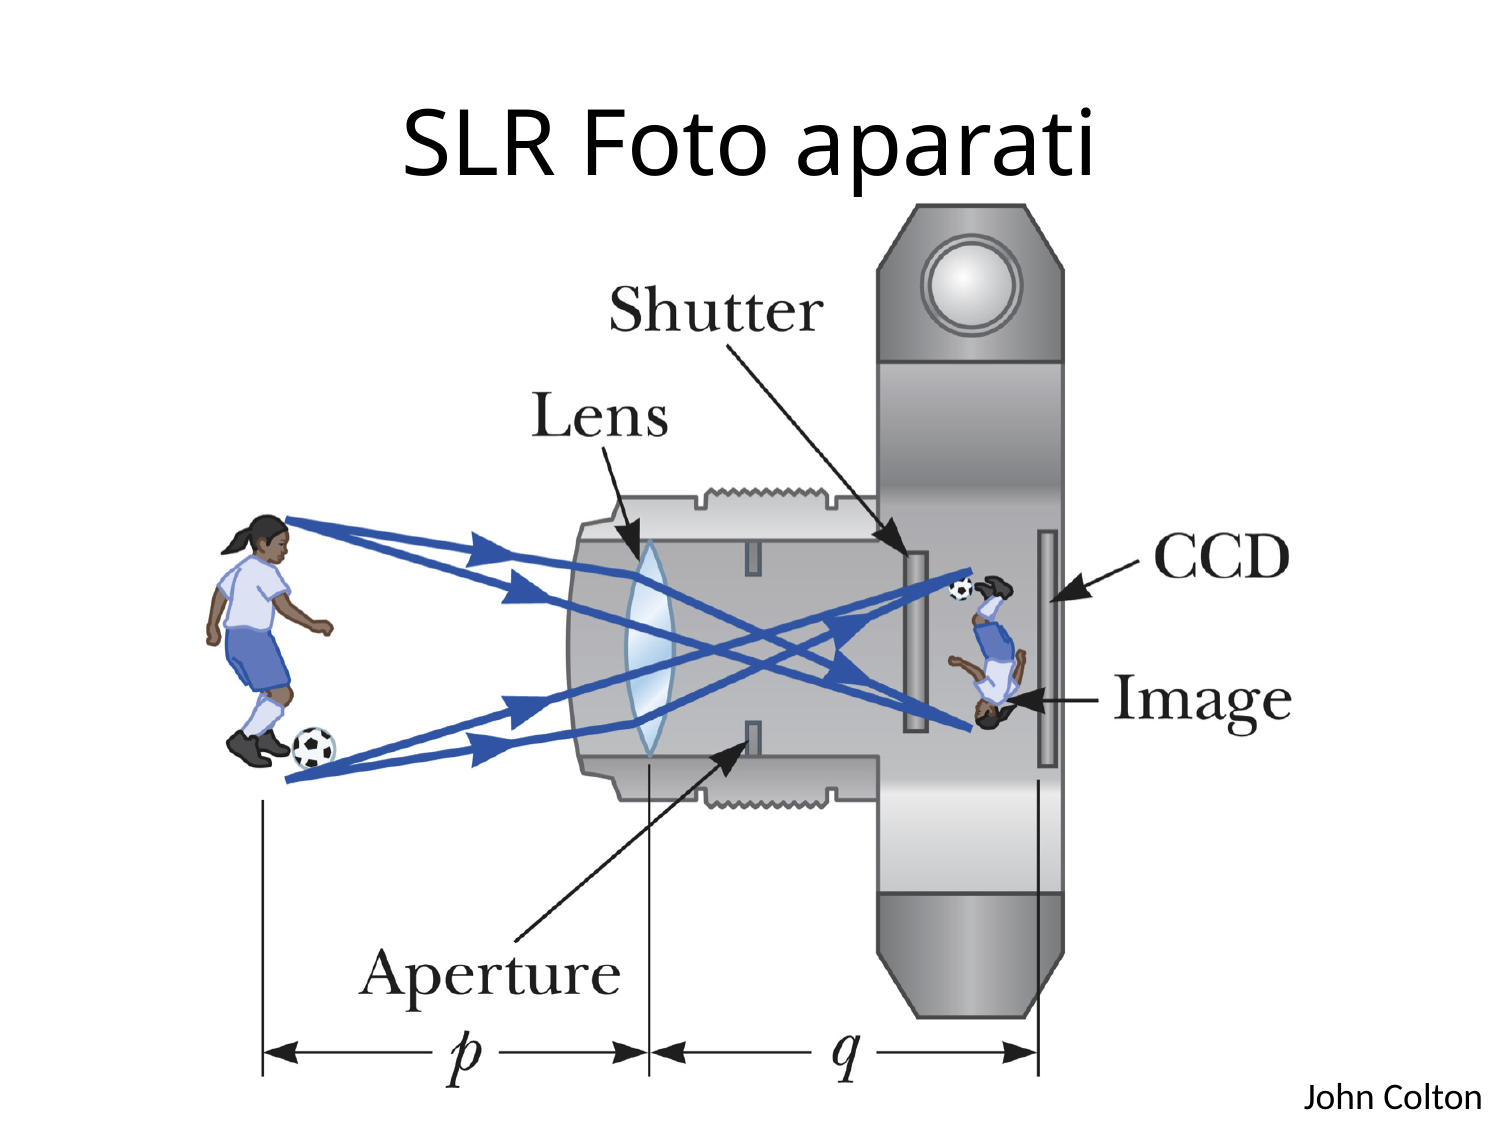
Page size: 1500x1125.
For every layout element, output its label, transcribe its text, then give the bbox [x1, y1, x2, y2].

title SLR Foto aparati [75, 45, 1425, 233]
picture [202, 199, 1298, 1090]
text_box John Colton [1289, 1064, 1499, 1125]
